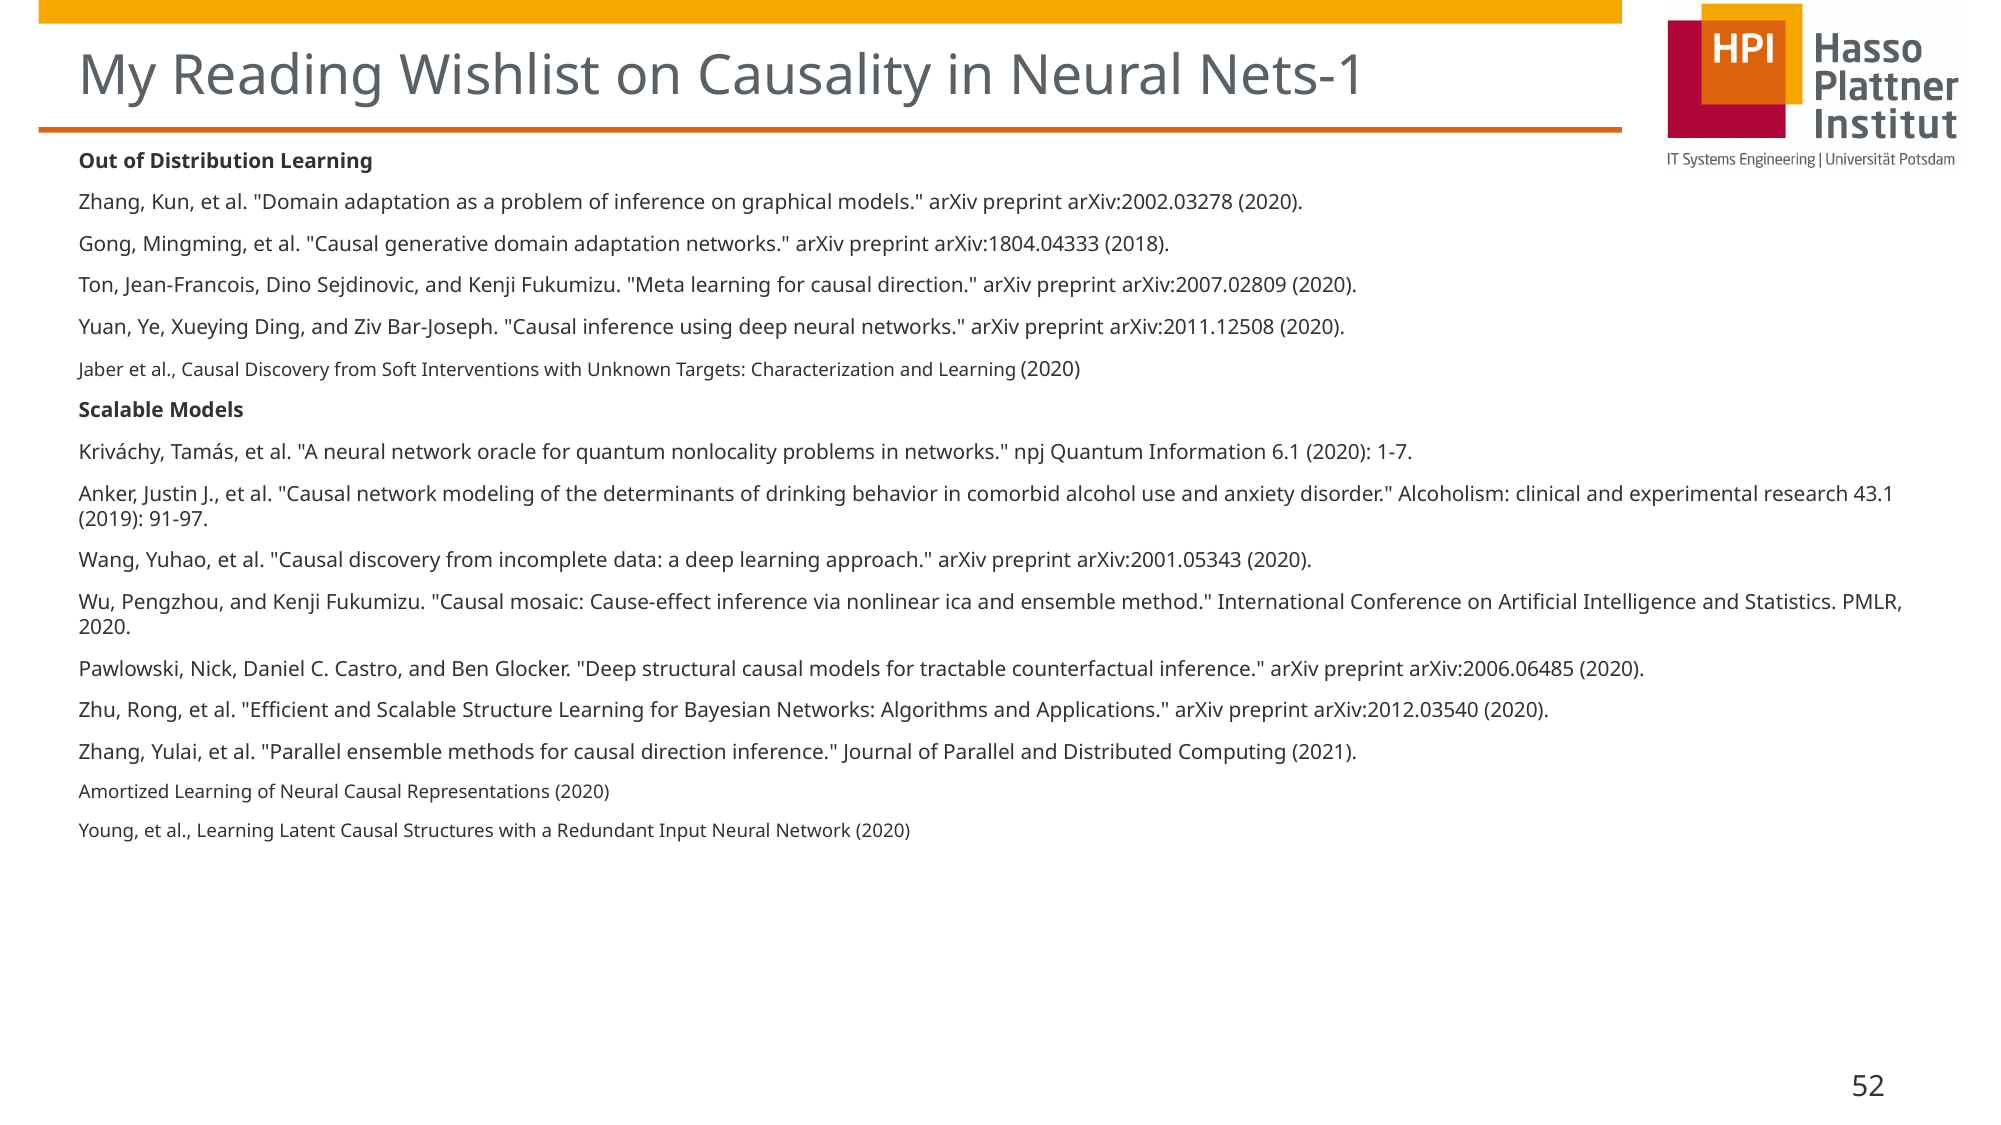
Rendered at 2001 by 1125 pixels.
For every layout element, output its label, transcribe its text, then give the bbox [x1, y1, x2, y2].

picture [1664, 0, 1965, 170]
slide_number 52 [1834, 1064, 1961, 1107]
list Out of Distribution Learning Zhang, Kun, et al. "Domain adaptation as a problem of inference on graphical models." arXiv preprint arXiv:2002.03278 (2020). Gong, Mingming, et al. "Causal generative domain adaptation networks." arXiv preprint arXiv:1804.04333 (2018). Ton, Jean-Francois, Dino Sejdinovic, and Kenji Fukumizu. "Meta learning for causal direction." arXiv preprint arXiv:2007.02809 (2020). Yuan, Ye, Xueying Ding, and Ziv Bar-Joseph. "Causal inference using deep neural networks." arXiv preprint arXiv:2011.12508 (2020). Jaber et al., Causal Discovery from Soft Interventions with Unknown Targets: Characterization and Learning (2020) Scalable Models Kriváchy, Tamás, et al. "A neural network oracle for quantum nonlocality problems in networks." npj Quantum Information 6.1 (2020): 1-7. Anker, Justin J., et al. "Causal network modeling of the determinants of drinking behavior in comorbid alcohol use and anxiety disorder." Alcoholism: clinical and experimental research 43.1 (2019): 91-97. Wang, Yuhao, et al. "Causal discovery from incomplete data: a deep learning approach." arXiv preprint arXiv:2001.05343 (2020). Wu, Pengzhou, and Kenji Fukumizu. "Causal mosaic: Cause-effect inference via nonlinear ica and ensemble method." International Conference on Artificial Intelligence and Statistics. PMLR, 2020. Pawlowski, Nick, Daniel C. Castro, and Ben Glocker. "Deep structural causal models for tractable counterfactual inference." arXiv preprint arXiv:2006.06485 (2020). Zhu, Rong, et al. "Efficient and Scalable Structure Learning for Bayesian Networks: Algorithms and Applications." arXiv preprint arXiv:2012.03540 (2020). Zhang, Yulai, et al. "Parallel ensemble methods for causal direction inference." Journal of Parallel and Distributed Computing (2021). Amortized Learning of Neural Causal Representations (2020) Young, et al., Learning Latent Causal Structures with a Redundant Input Neural Network (2020) [78, 147, 1961, 892]
title My Reading Wishlist on Causality in Neural Nets-1 [78, 15, 1583, 107]
